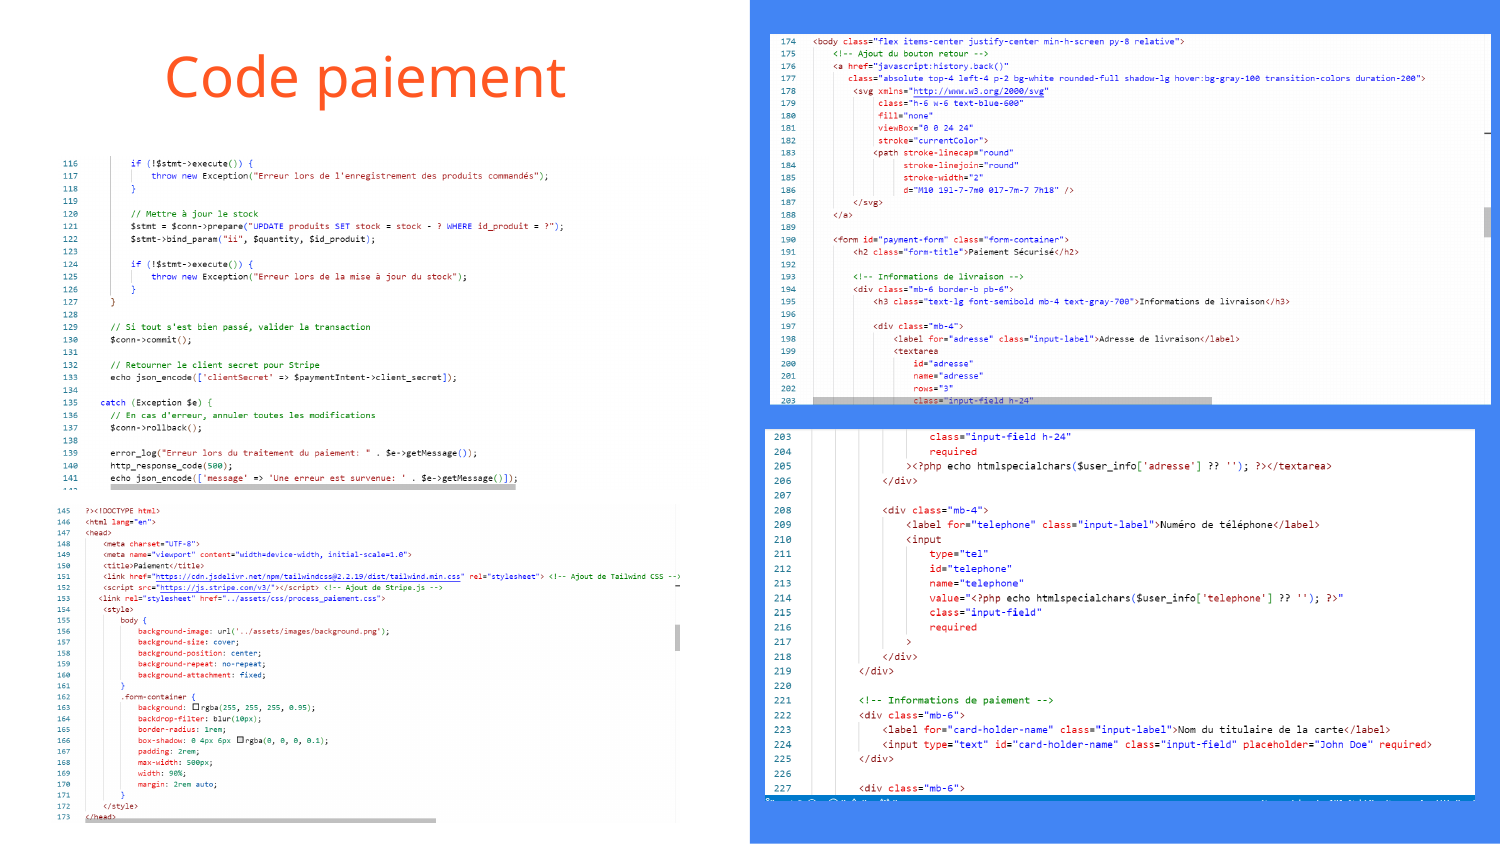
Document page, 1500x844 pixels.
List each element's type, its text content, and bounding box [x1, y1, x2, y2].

title Code paiement [33, 21, 698, 130]
picture [765, 429, 1476, 801]
picture [51, 504, 680, 823]
picture [58, 156, 709, 491]
picture [770, 33, 1491, 405]
